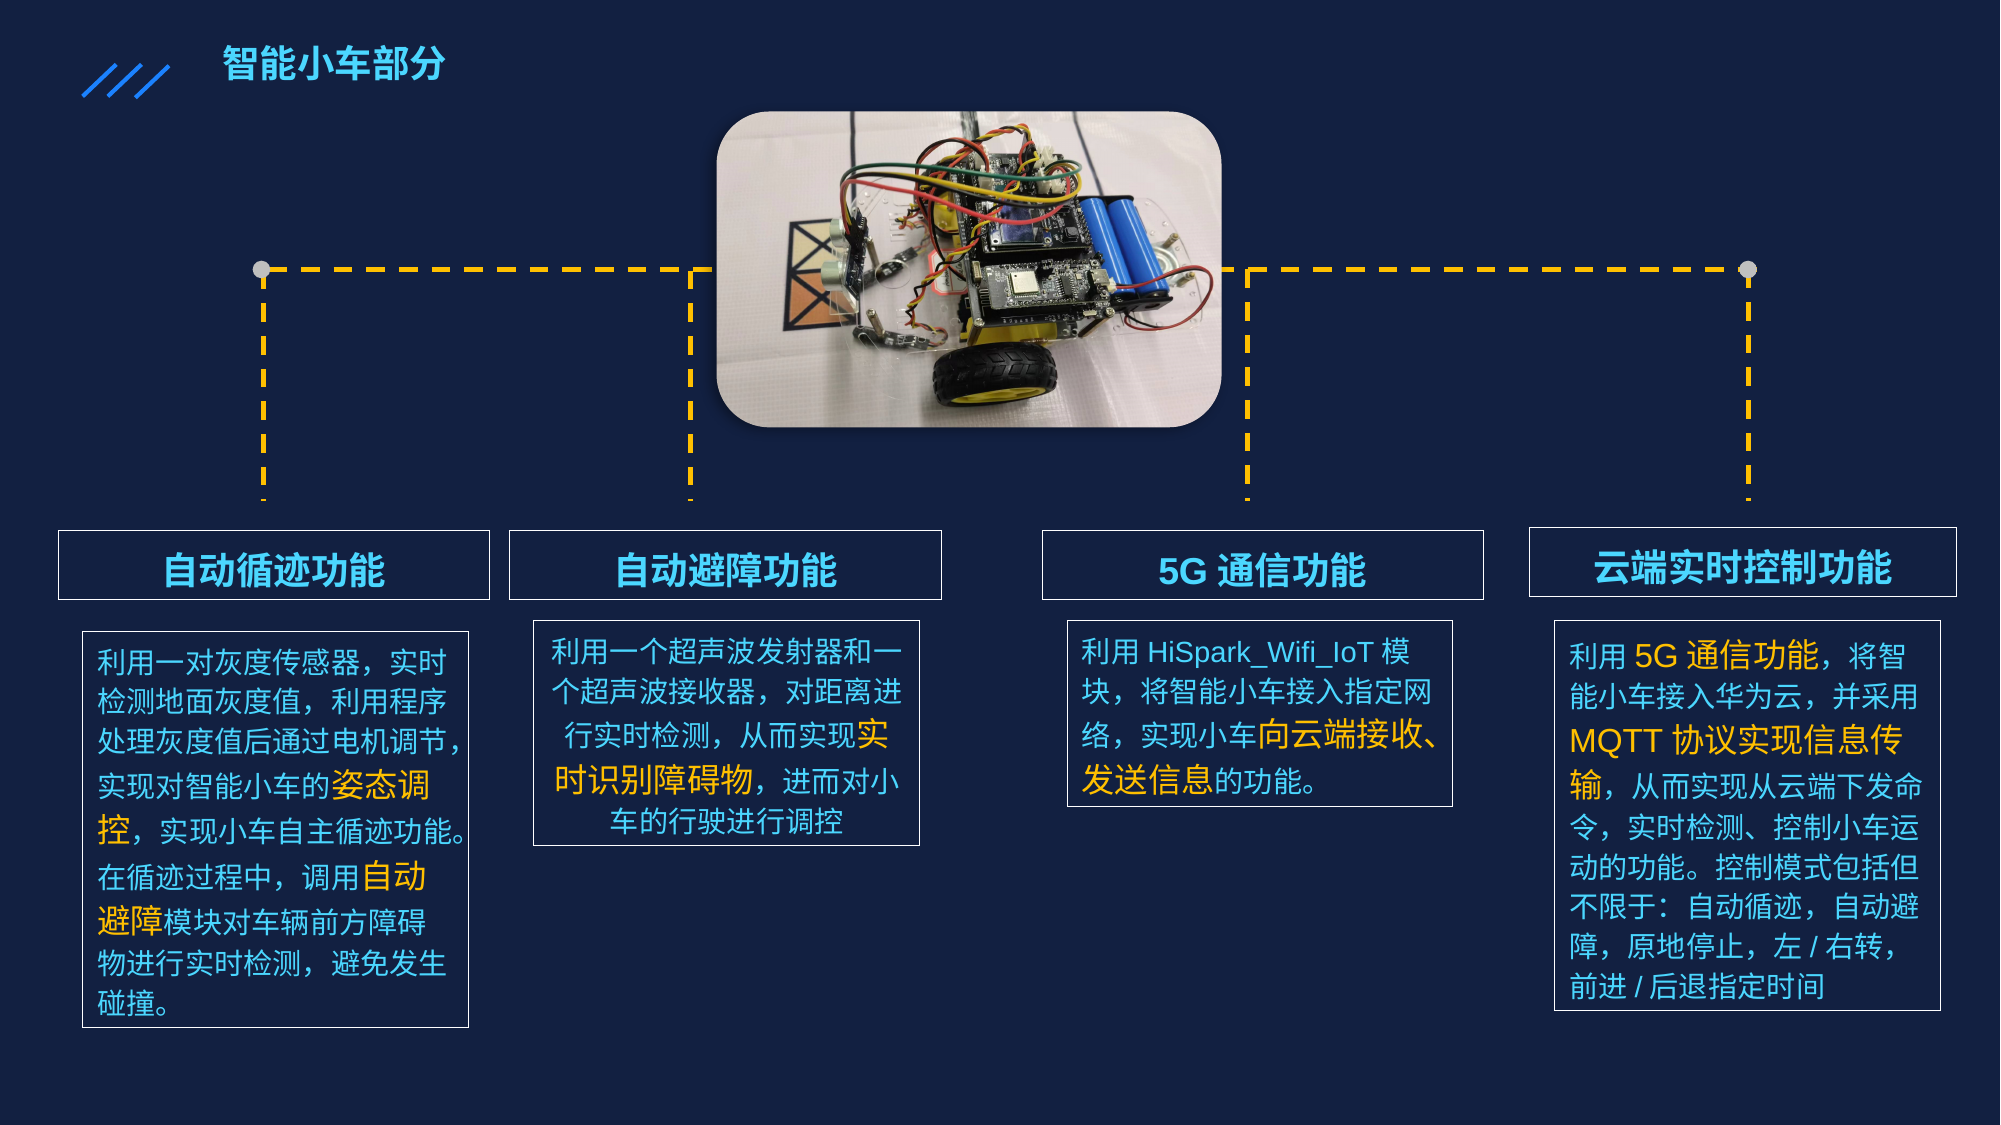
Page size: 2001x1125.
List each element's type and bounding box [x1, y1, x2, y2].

text_box [1529, 527, 1957, 1013]
text_box [62, 33, 767, 94]
text_box [1042, 530, 1484, 806]
text_box [1738, 259, 1758, 280]
picture [716, 111, 1222, 428]
text_box [58, 530, 490, 1030]
text_box [251, 259, 272, 280]
text_box [509, 530, 942, 846]
